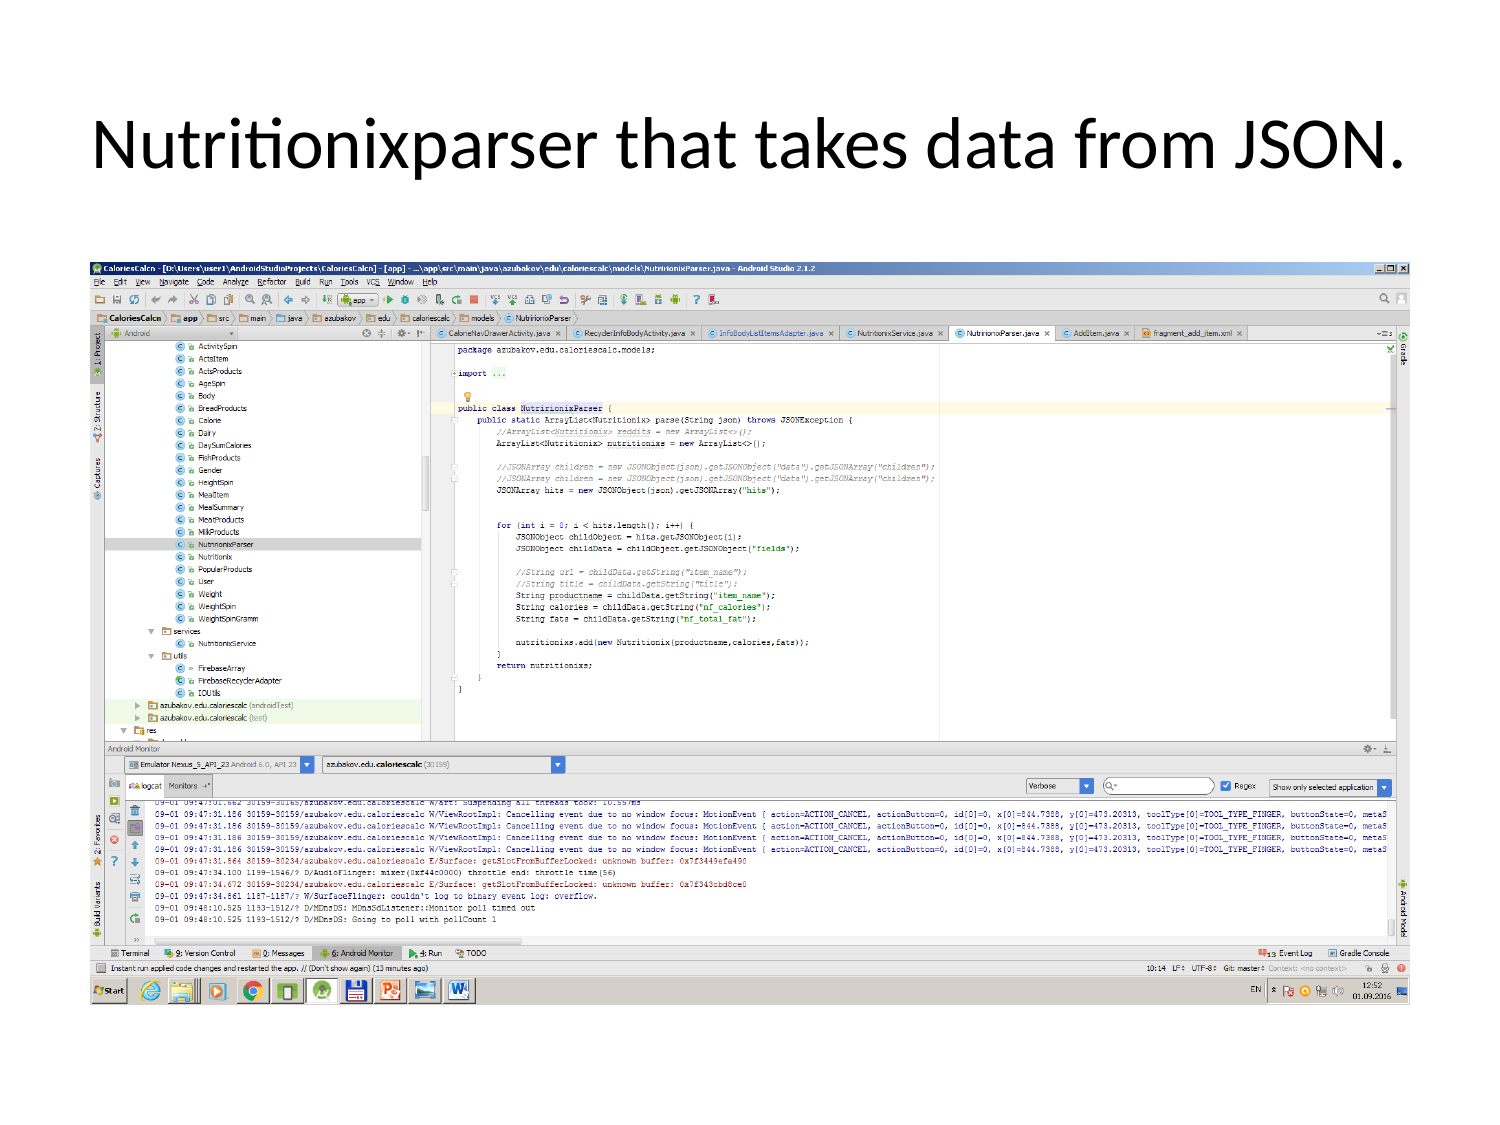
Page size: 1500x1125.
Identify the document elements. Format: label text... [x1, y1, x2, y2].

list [89, 262, 1411, 1006]
title Nutritionixparser that takes data from JSON. [75, 45, 1425, 233]
